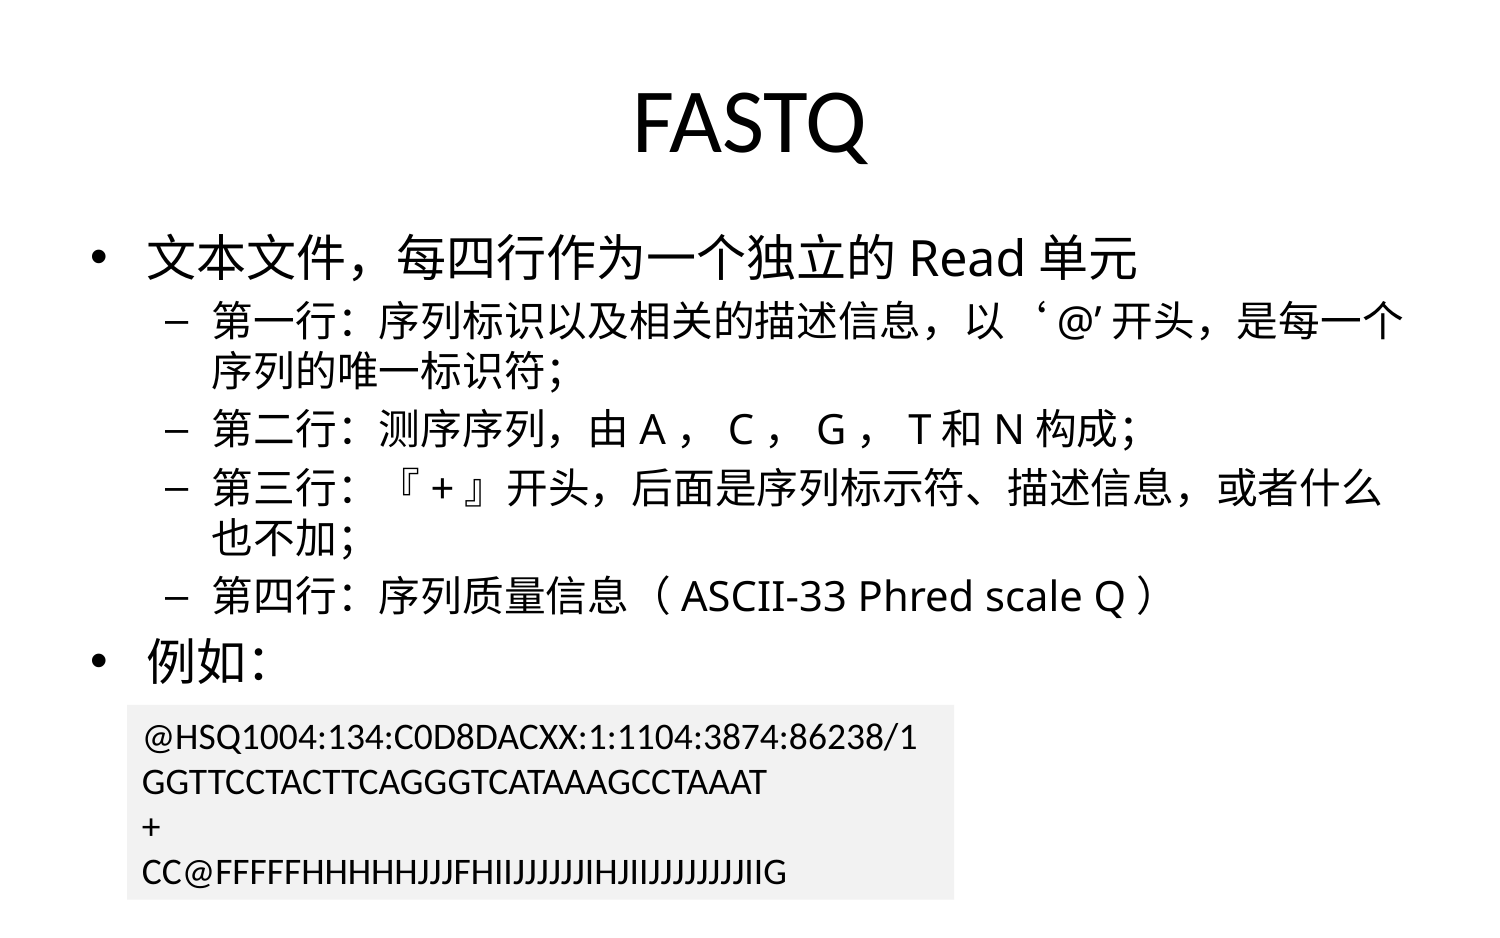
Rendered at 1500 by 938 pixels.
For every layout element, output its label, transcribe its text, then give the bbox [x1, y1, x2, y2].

title FASTQ [75, 37, 1425, 194]
text_box @HSQ1004:134:C0D8DACXX:1:1104:3874:86238/1 GGTTCCTACTTCAGGGTCATAAAGCCTAAAT + CC@FFFFFHHHHHJJJFHIIJJJJJJIHJIIJJJJJJJJIIG [127, 704, 955, 900]
list 文本文件，每四行作为一个独立的Read单元 第一行：序列标识以及相关的描述信息，以‘@’开头，是每一个序列的唯一标识符； 第二行：测序序列，由A，C，G，T和N构成； 第三行：『+』开头，后面是序列标示符、描述信息，或者什么也不加； 第四行：序列质量信息（ASCII-33 Phred scale Q） 例如： [75, 218, 1425, 838]
